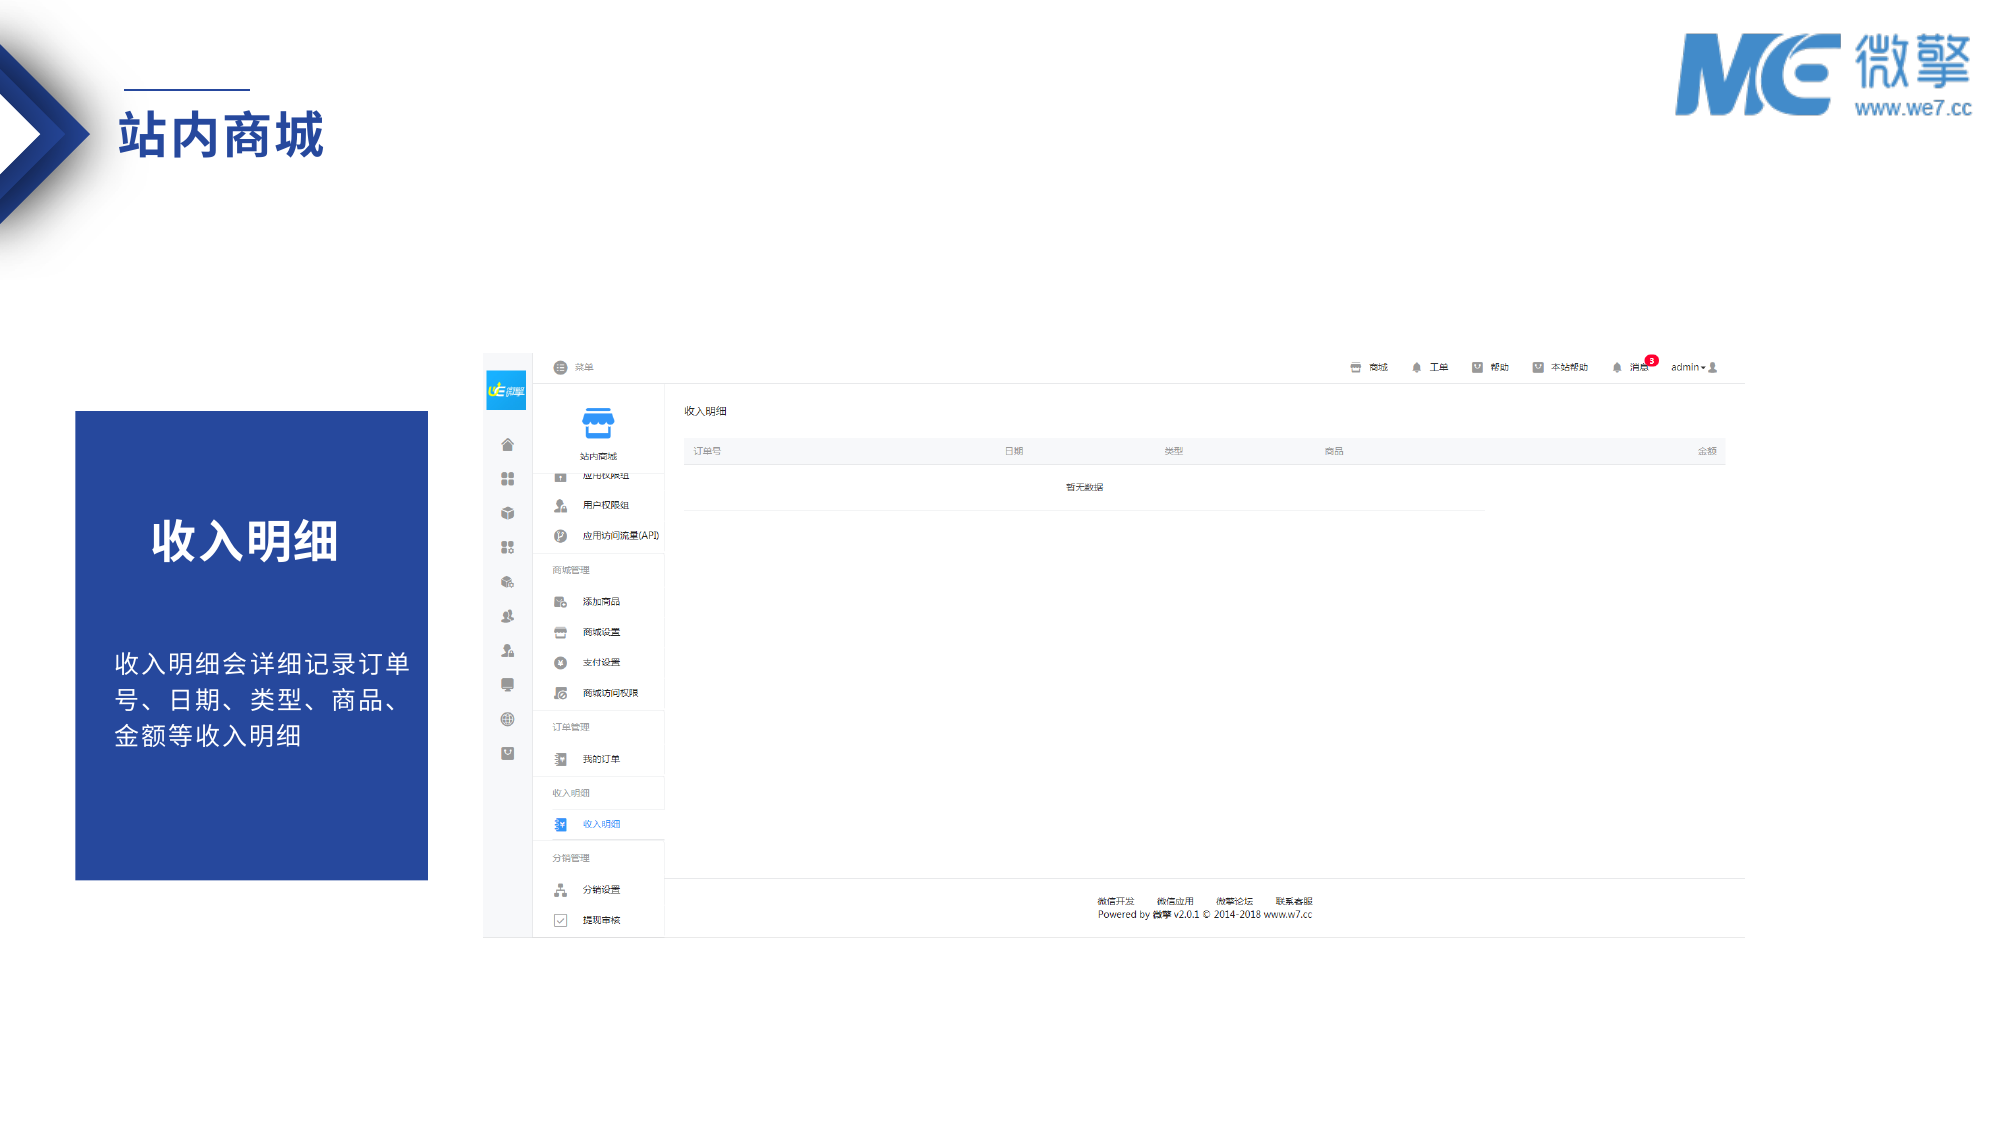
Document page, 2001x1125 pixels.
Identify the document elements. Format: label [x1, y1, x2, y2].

text_box [101, 89, 341, 173]
picture [483, 353, 1745, 938]
picture [1649, 7, 1994, 144]
text_box [0, 44, 91, 224]
text_box [75, 411, 429, 881]
